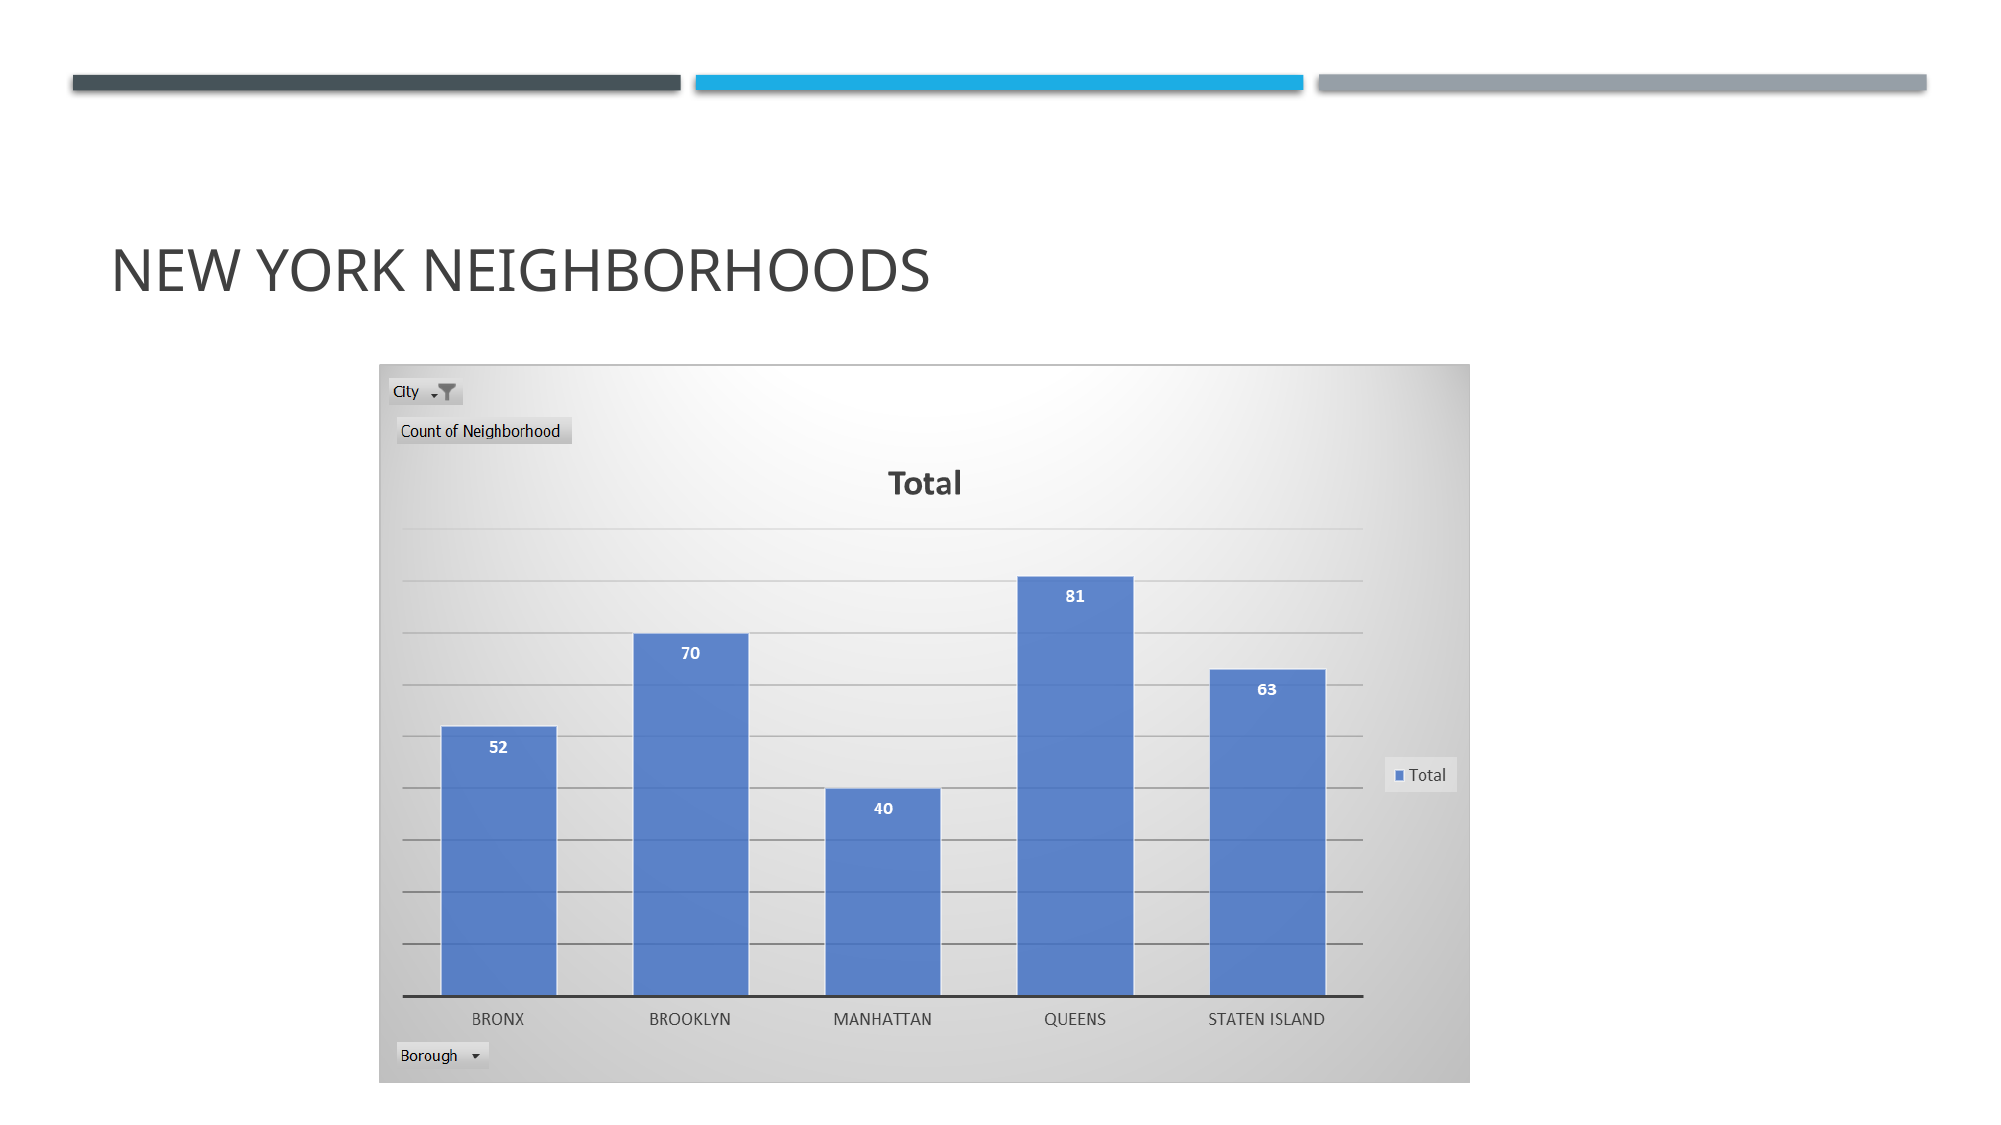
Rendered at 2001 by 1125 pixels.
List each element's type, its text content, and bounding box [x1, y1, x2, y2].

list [378, 364, 1471, 1083]
title New York neighborhoods [95, 115, 1905, 311]
